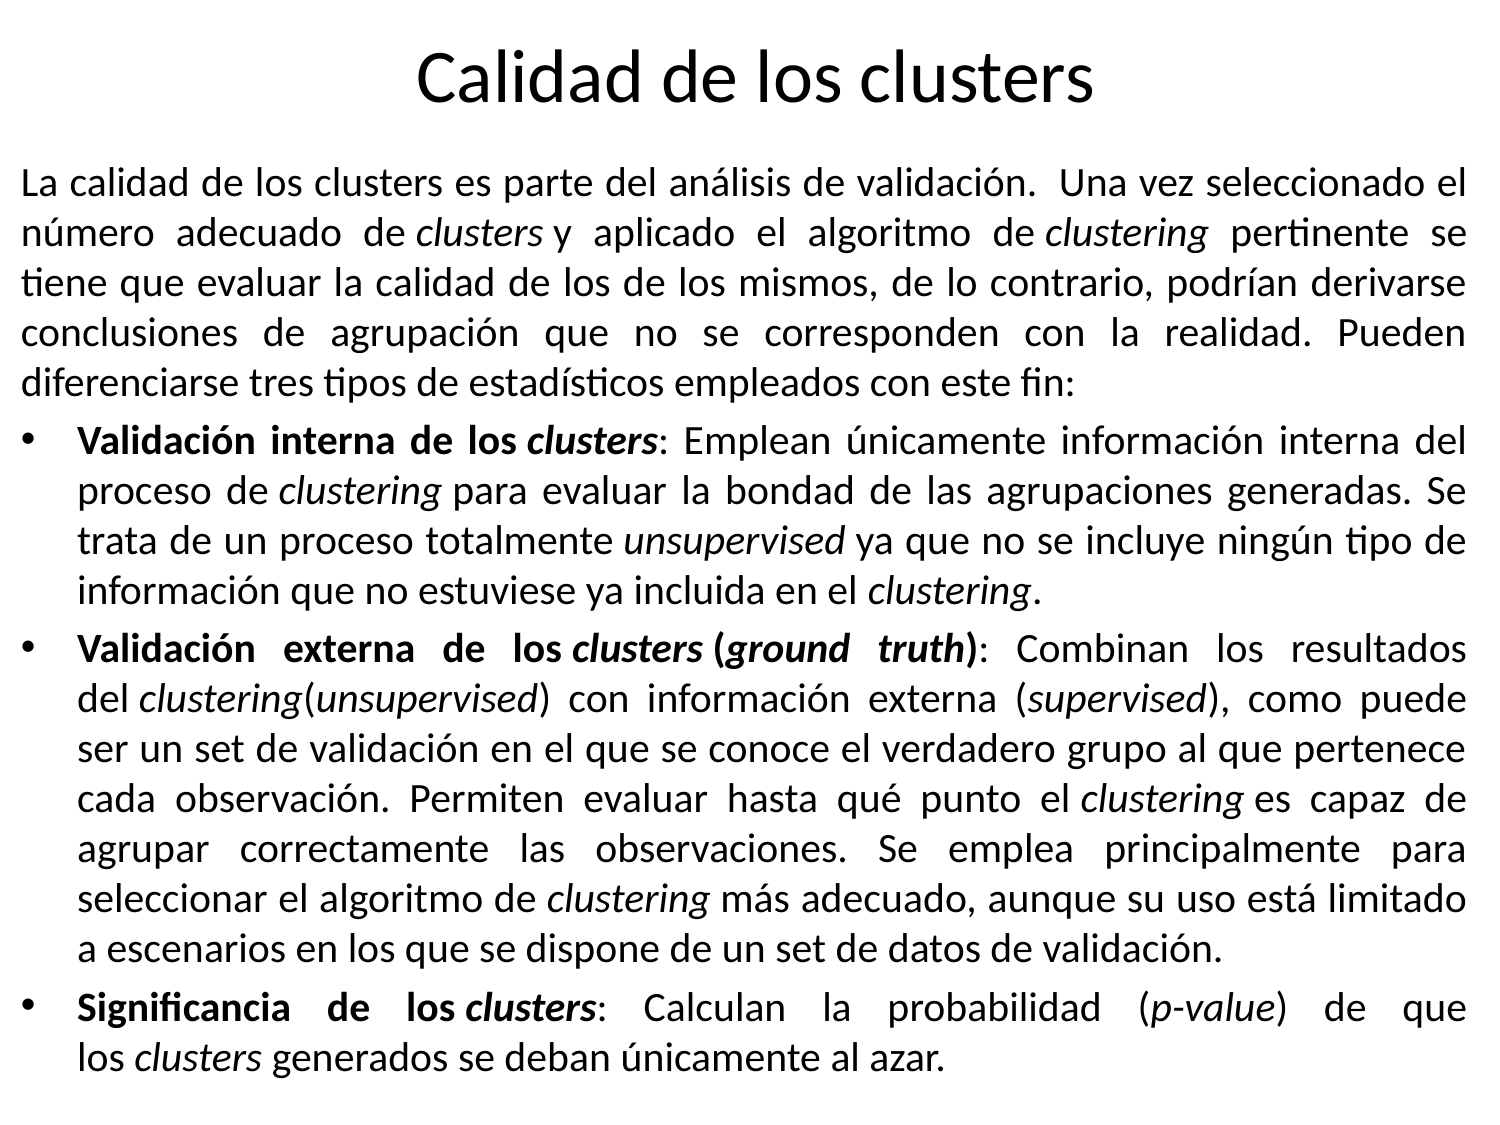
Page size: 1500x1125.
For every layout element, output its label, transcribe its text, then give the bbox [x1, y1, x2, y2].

title Calidad de los clusters [29, 19, 1483, 126]
list La calidad de los clusters es parte del análisis de validación. Una vez seleccionado el número adecuado de clusters y aplicado el algoritmo de clustering pertinente se tiene que evaluar la calidad de los de los mismos, de lo contrario, podrían derivarse conclusiones de agrupación que no se corresponden con la realidad. Pueden diferenciarse tres tipos de estadísticos empleados con este fin: Validación interna de los clusters: Emplean únicamente información interna del proceso de clustering para evaluar la bondad de las agrupaciones generadas. Se trata de un proceso totalmente unsupervised ya que no se incluye ningún tipo de información que no estuviese ya incluida en el clustering. Validación externa de los clusters (ground truth): Combinan los resultados del clustering(unsupervised) con información externa (supervised), como puede ser un set de validación en el que se conoce el verdadero grupo al que pertenece cada observación. Permiten evaluar hasta qué punto el clustering es capaz de agrupar correctamente las observaciones. Se emplea principalmente para seleccionar el algoritmo de clustering más adecuado, aunque su uso está limitado a escenarios en los que se dispone de un set de datos de validación. Significancia de los clusters: Calculan la probabilidad (p-value) de que los clusters generados se deban únicamente al azar. [5, 146, 1483, 1106]
